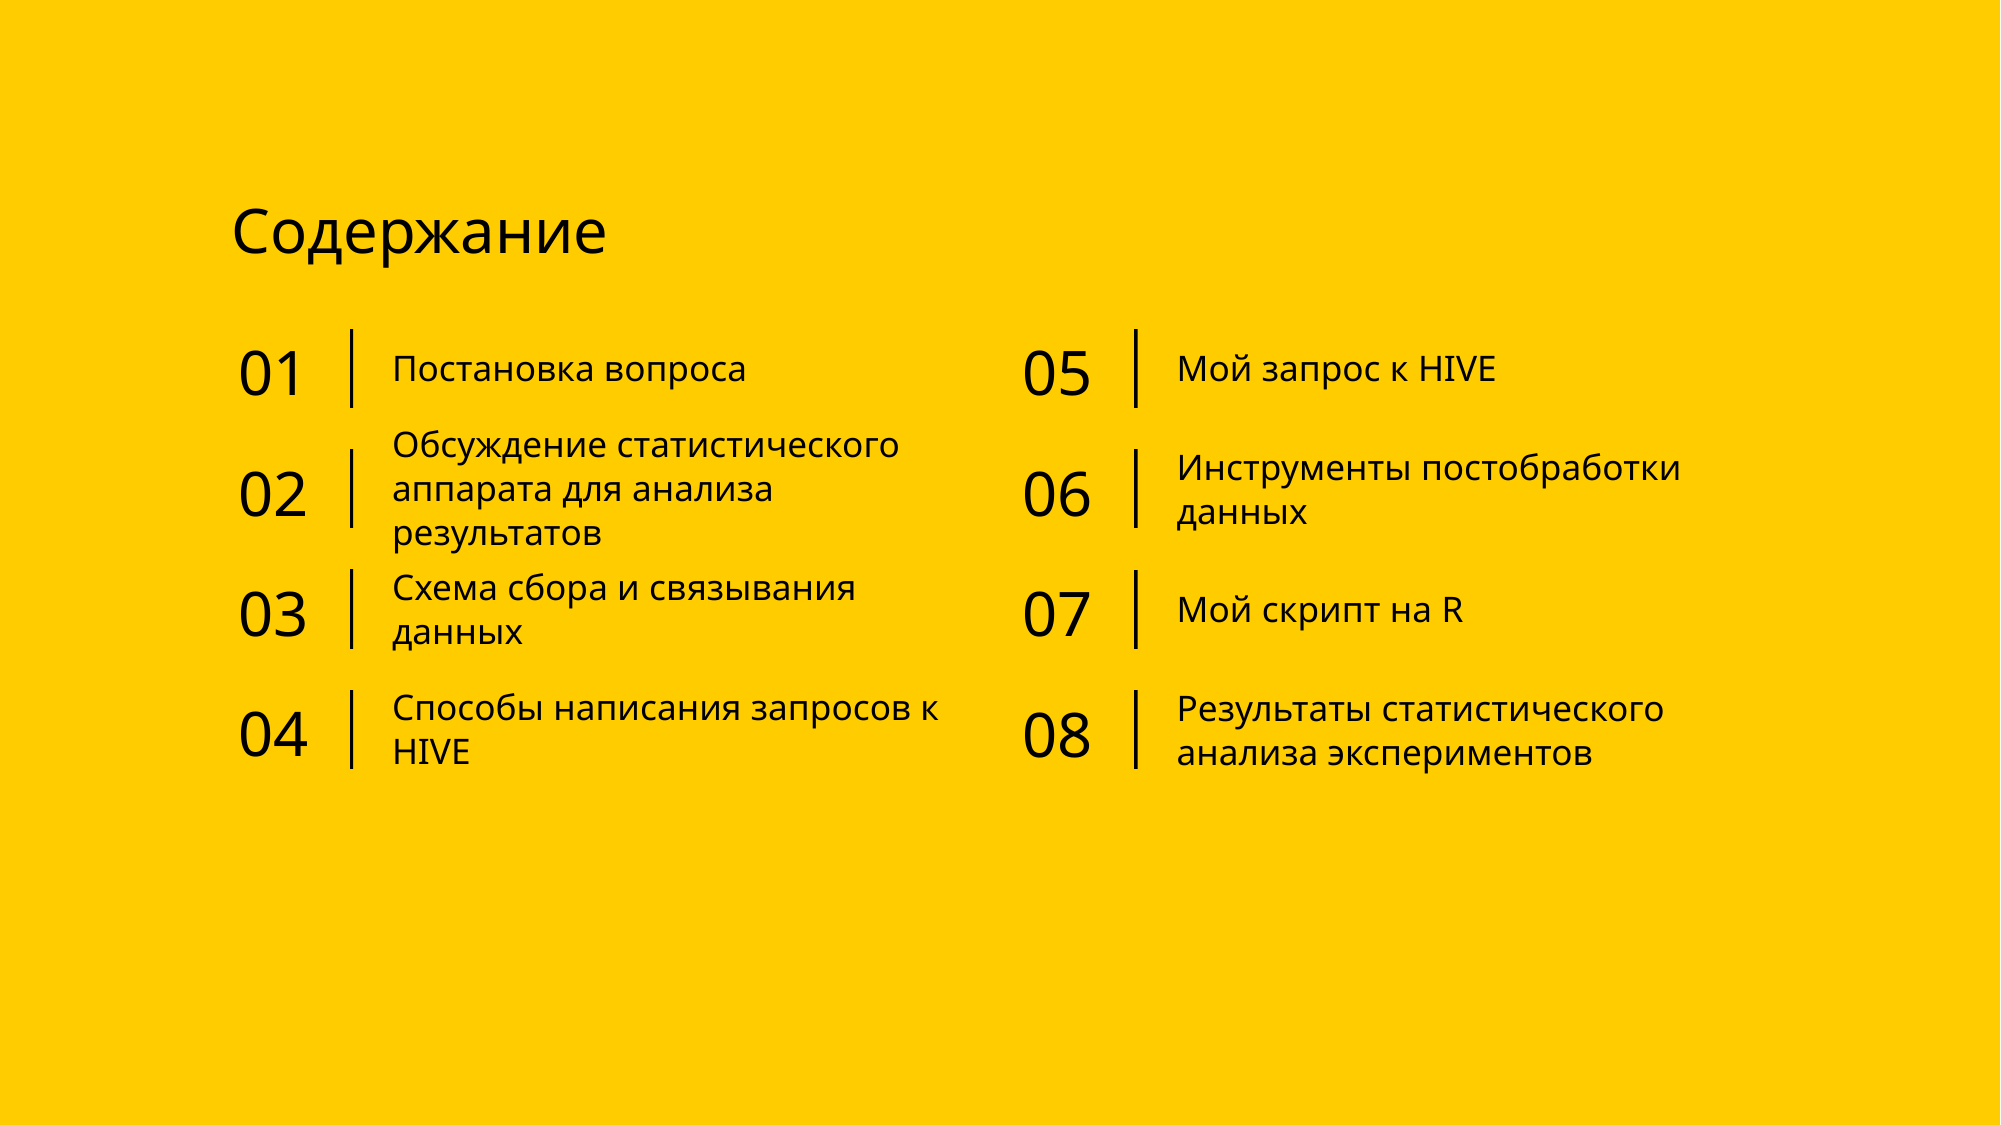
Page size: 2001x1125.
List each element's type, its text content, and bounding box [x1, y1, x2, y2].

list Обсуждение статистического аппарата для анализа результатов [392, 447, 981, 526]
list 02 [235, 449, 354, 528]
list 03 [235, 569, 354, 649]
list 05 [1019, 329, 1138, 408]
list Мой скрипт на R [1176, 568, 1766, 647]
list Результаты статистического анализа экспериментов [1176, 689, 1766, 768]
list 04 [235, 690, 354, 769]
list Мой запрос к HIVE [1176, 327, 1766, 406]
list 01 [235, 329, 354, 408]
list Схема сбора и связывания данных [392, 568, 981, 647]
list Постановка вопроса [392, 327, 981, 406]
list 08 [1019, 690, 1138, 769]
list 07 [1019, 570, 1138, 649]
list 06 [1019, 449, 1138, 529]
list Способы написания запросов к HIVE [392, 688, 981, 767]
list Инструменты постобработки данных [1176, 448, 1766, 527]
